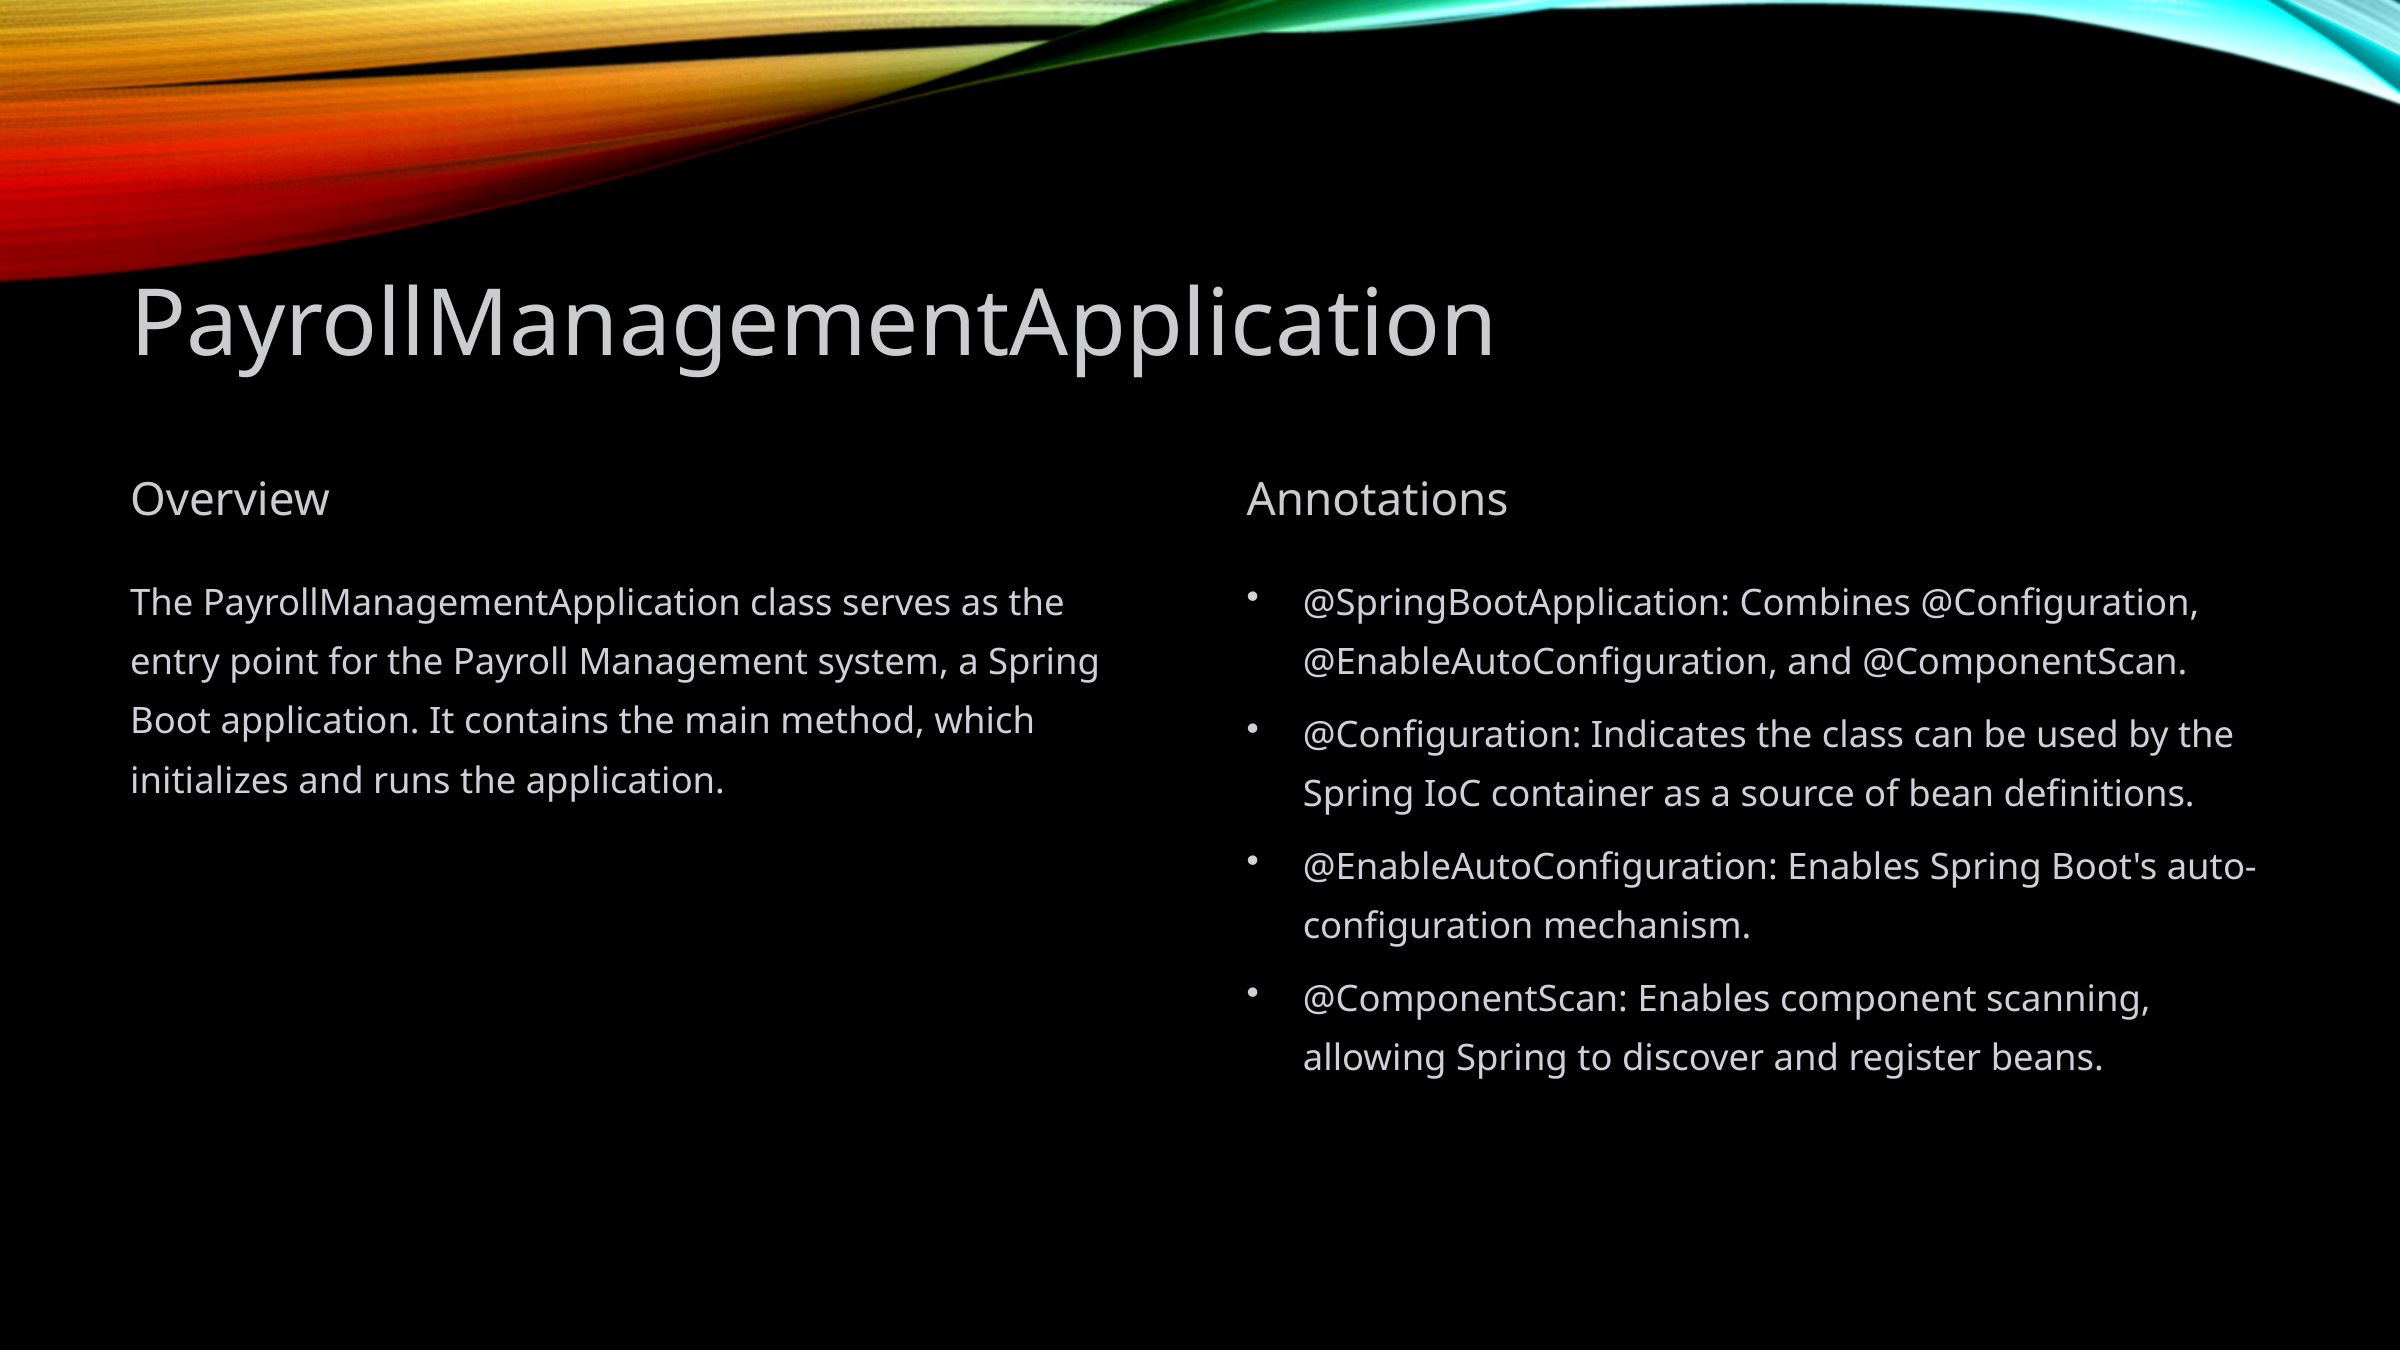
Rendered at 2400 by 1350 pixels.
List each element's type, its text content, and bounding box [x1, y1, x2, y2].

text_box The PayrollManagementApplication class serves as the entry point for the Payroll Management system, a Spring Boot application. It contains the main method, which initializes and runs the application. [130, 563, 1155, 802]
text_box @SpringBootApplication: Combines @Configuration, @EnableAutoConfiguration, and @ComponentScan. [1246, 563, 2271, 683]
picture [0, 0, 2400, 284]
text_box Overview [130, 467, 596, 526]
text_box @ComponentScan: Enables component scanning, allowing Spring to discover and register beans. [1246, 959, 2271, 1079]
text_box @EnableAutoConfiguration: Enables Spring Boot's auto-configuration mechanism. [1246, 827, 2271, 947]
text_box Annotations [1246, 467, 1712, 526]
text_box @Configuration: Indicates the class can be used by the Spring IoC container as a source of bean definitions. [1246, 695, 2271, 815]
text_box PayrollManagementApplication [130, 258, 1521, 375]
